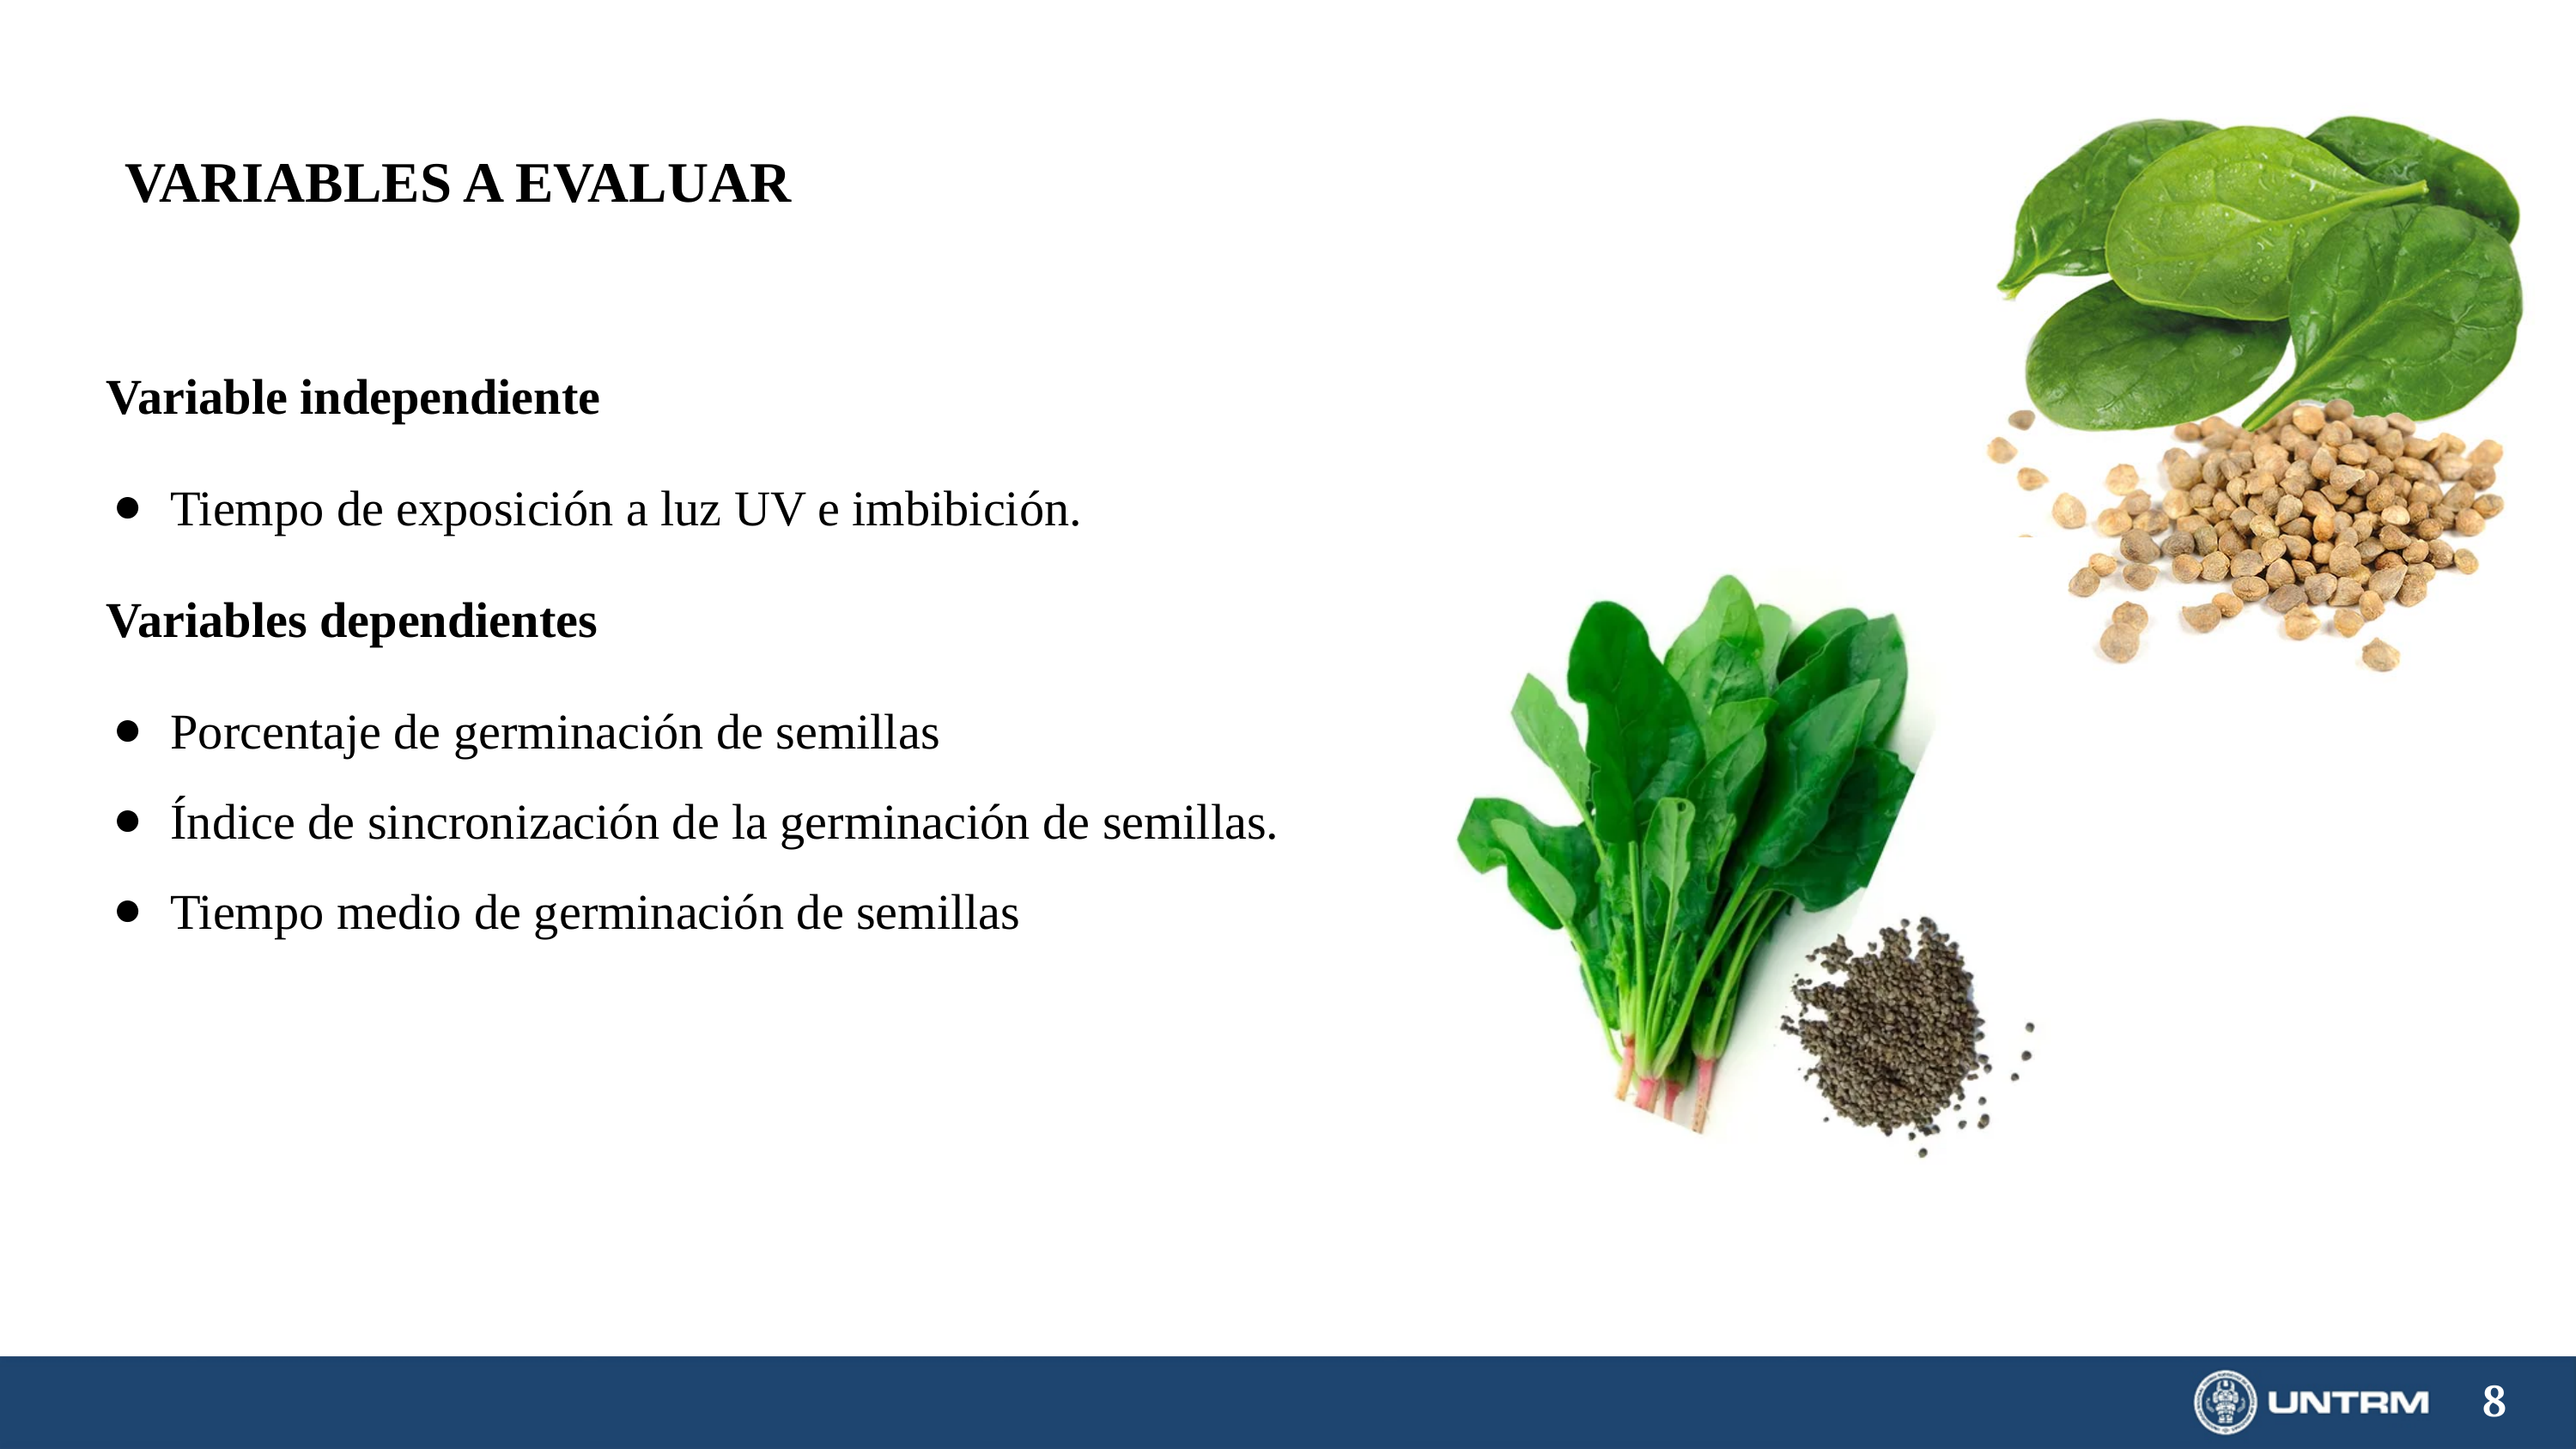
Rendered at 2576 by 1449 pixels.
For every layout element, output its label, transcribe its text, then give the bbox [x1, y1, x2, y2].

picture [1423, 21, 2576, 1191]
text_box VARIABLES A EVALUAR [112, 97, 1125, 227]
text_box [0, 1356, 2576, 1449]
text_box Variable independiente Tiempo de exposición a luz UV e imbibición. Variables dependientes Porcentaje de germinación de semillas Índice de sincronización de la germinación de semillas. Tiempo medio de germinación de semillas [93, 239, 1848, 952]
